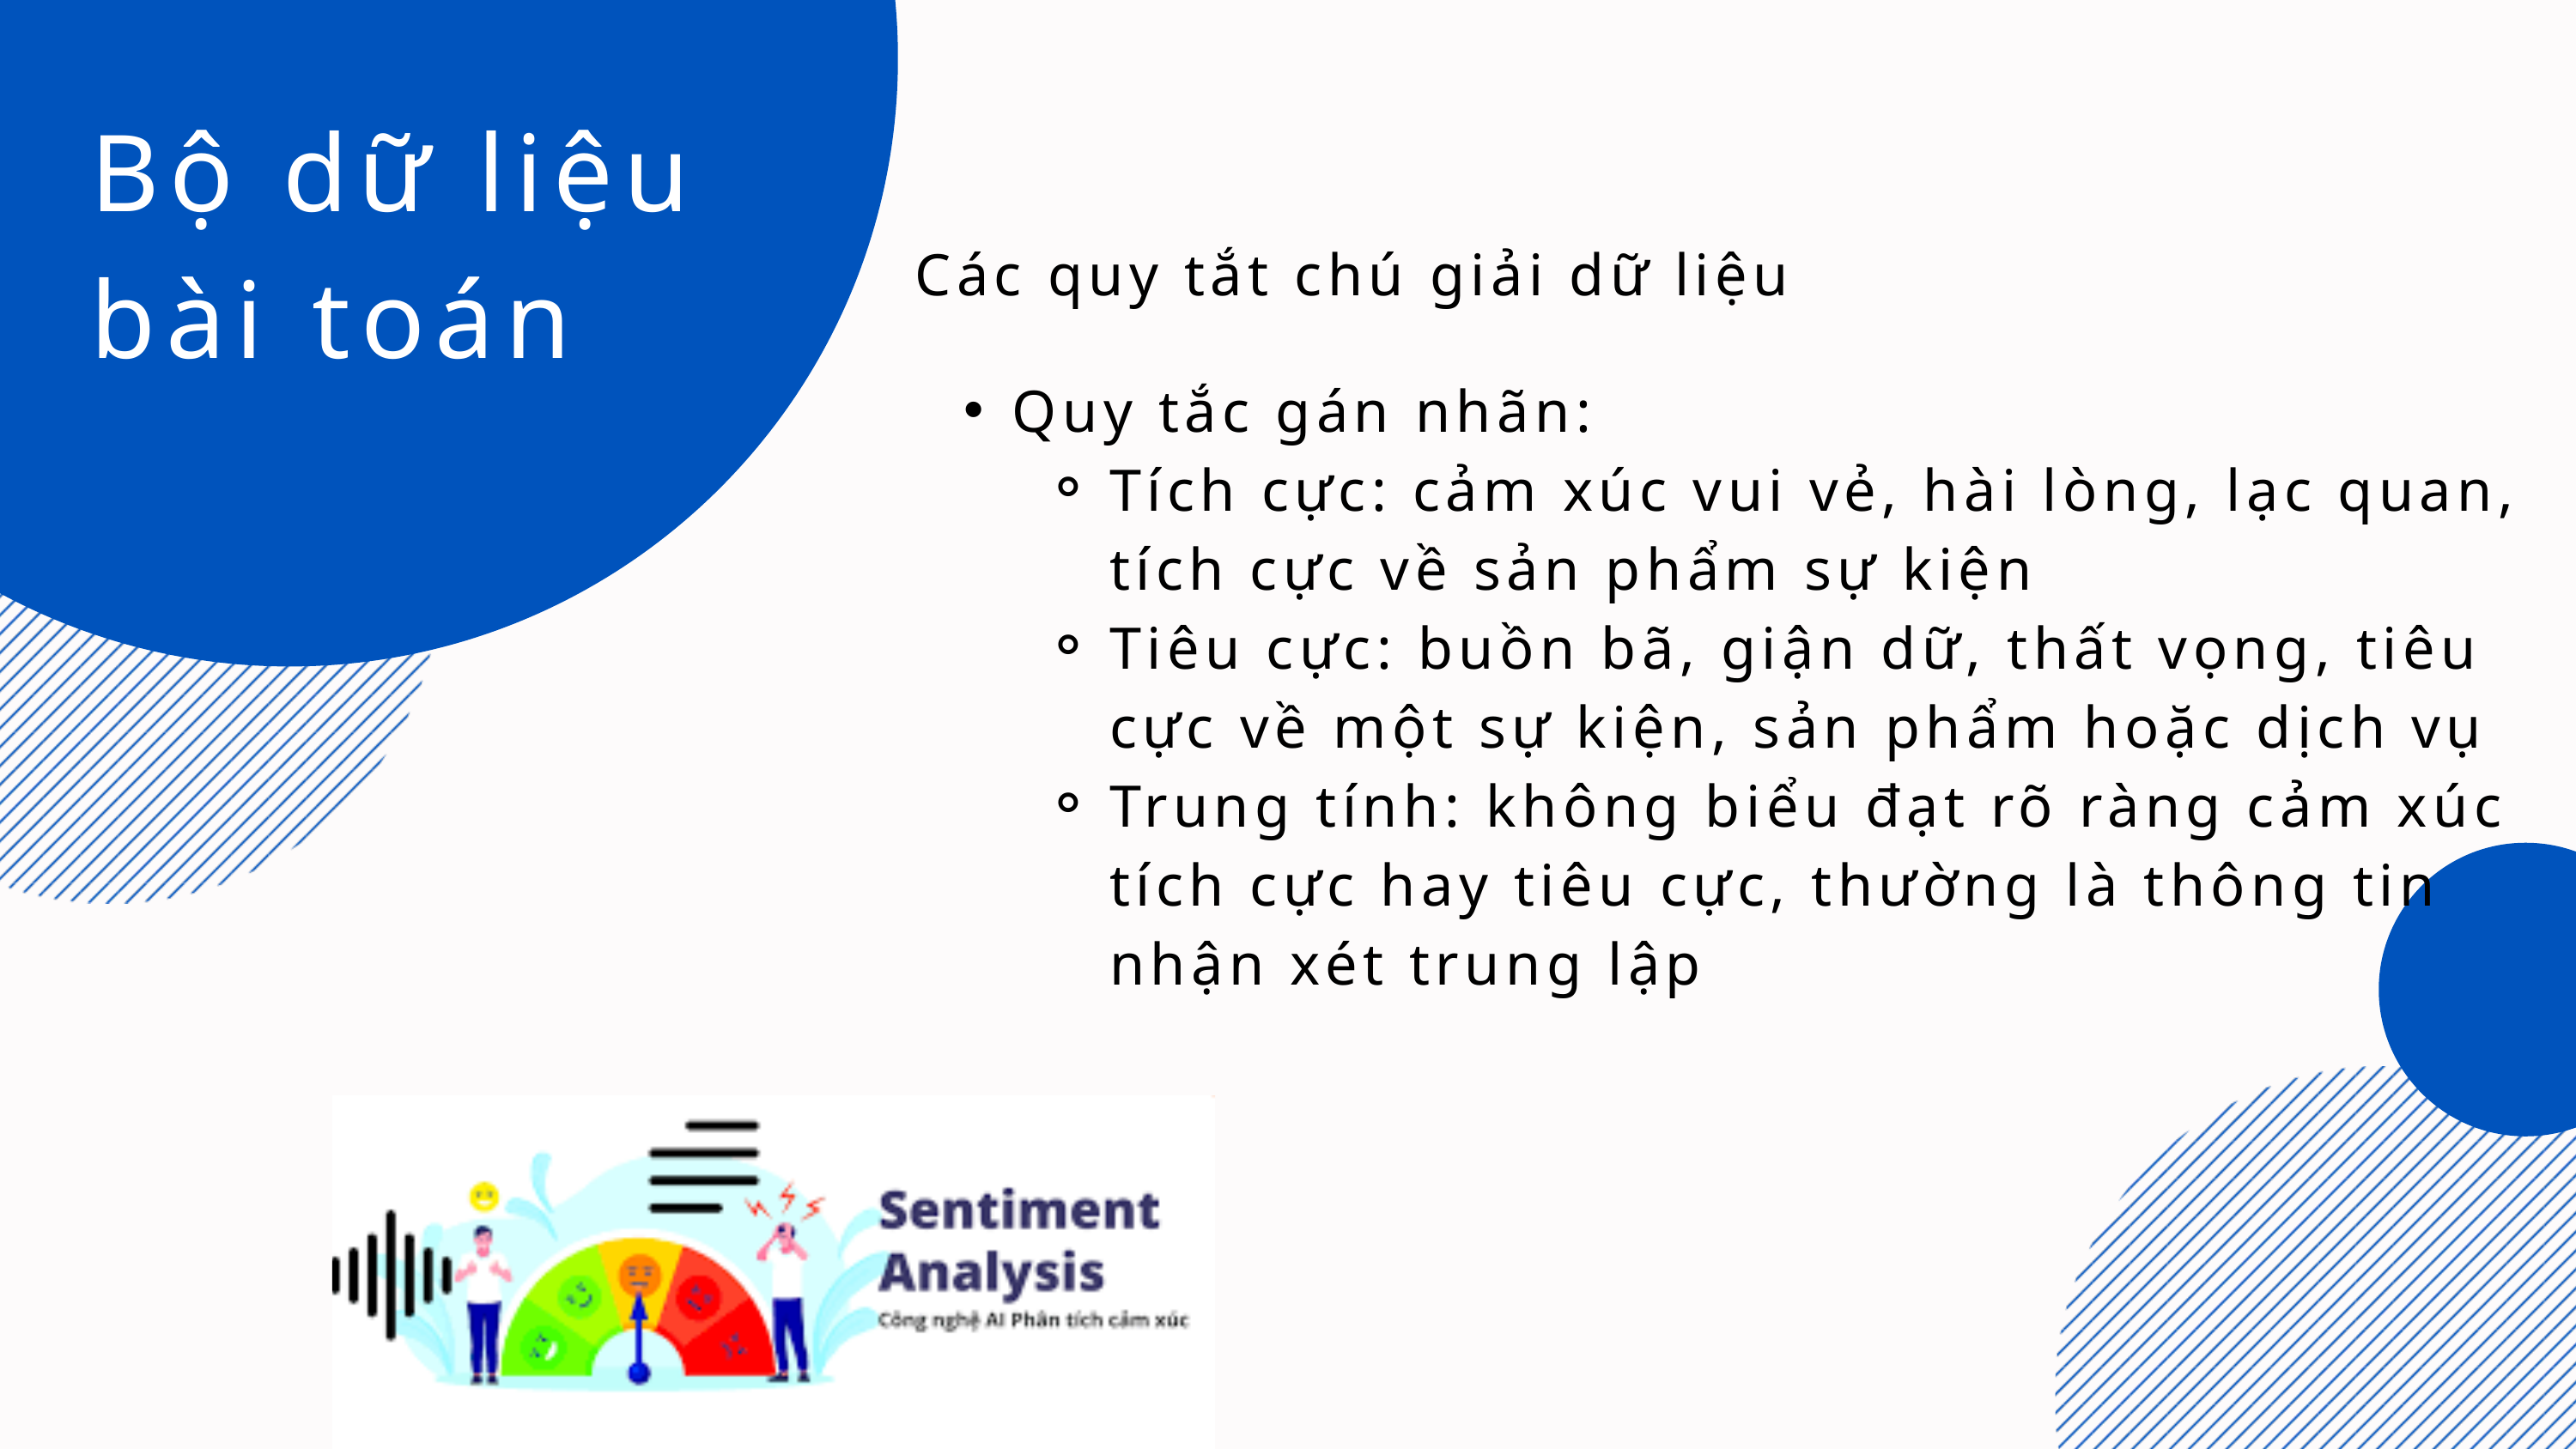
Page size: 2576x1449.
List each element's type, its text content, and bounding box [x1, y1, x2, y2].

text_box [0, 675, 440, 904]
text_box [0, 0, 898, 667]
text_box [2379, 842, 2576, 1137]
text_box Các quy tắt chú giải dữ liệu [914, 227, 2386, 307]
text_box Quy tắc gán nhãn: Tích cực: cảm xúc vui vẻ, hài lòng, lạc quan, tích cực về sản phẩm sự kiện Tiêu cực: buồn bã, giận dữ, thất vọng, tiêu cực về một sự kiện, sản phẩm hoặc dịch vụ Trung tính: không biểu đạt rõ ràng cảm xúc tích cực hay tiêu cực, thường là thông tin nhận xét trung lập [914, 364, 2526, 997]
text_box [2055, 1066, 2576, 1449]
text_box [331, 1095, 1216, 1449]
